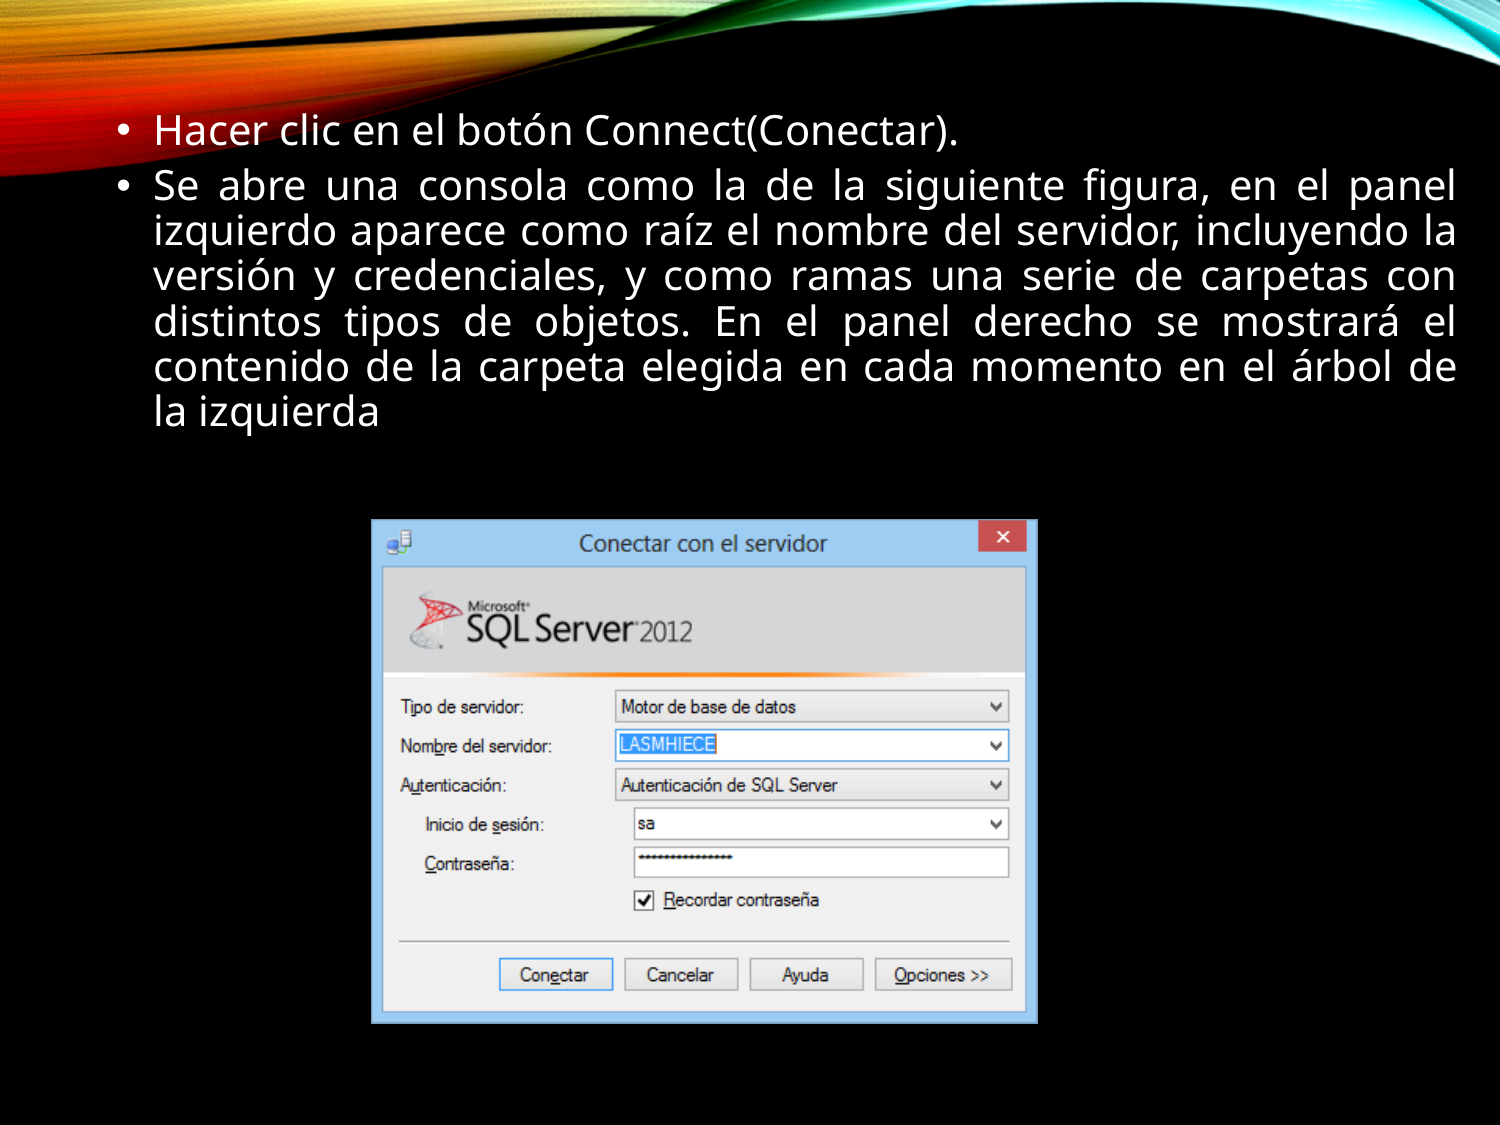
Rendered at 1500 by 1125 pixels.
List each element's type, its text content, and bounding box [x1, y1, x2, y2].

picture [0, 0, 1500, 178]
picture [371, 519, 1038, 1024]
list Hacer clic en el botón Connect(Conectar). Se abre una consola como la de la siguiente figura, en el panel izquierdo aparece como raíz el nombre del servidor, incluyendo la versión y credenciales, y como ramas una serie de carpetas con distintos tipos de objetos. En el panel derecho se mostrará el contenido de la carpeta elegida en cada momento en el árbol de la izquierda [26, 101, 1474, 739]
